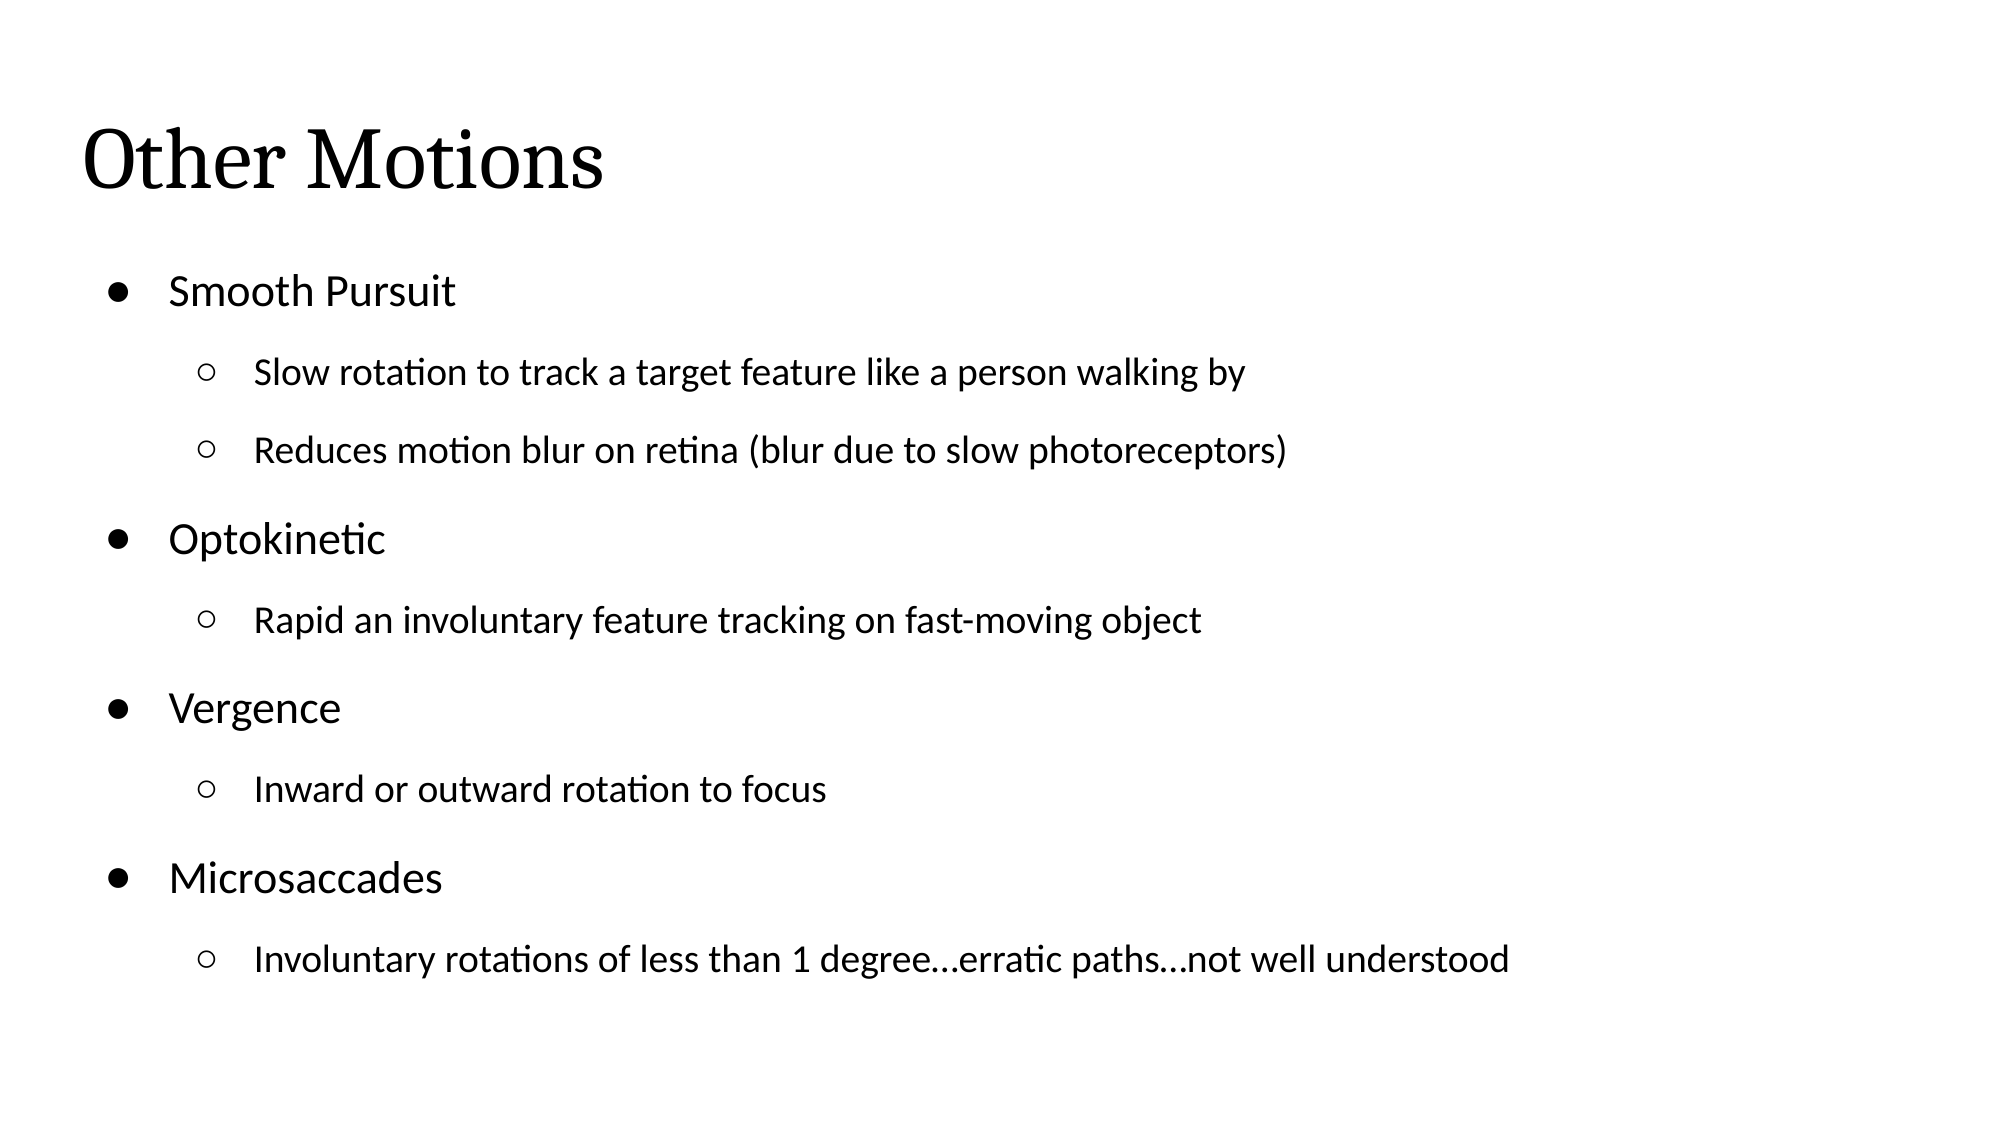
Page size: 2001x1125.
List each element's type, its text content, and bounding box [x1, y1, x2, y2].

title Other Motions [68, 97, 1932, 223]
list Smooth Pursuit Slow rotation to track a target feature like a person walking by Reduces motion blur on retina (blur due to slow photoreceptors) Optokinetic Rapid an involuntary feature tracking on fast-moving object Vergence Inward or outward rotation to focus Microsaccades Involuntary rotations of less than 1 degree…erratic paths…not well understood [68, 252, 1932, 1000]
